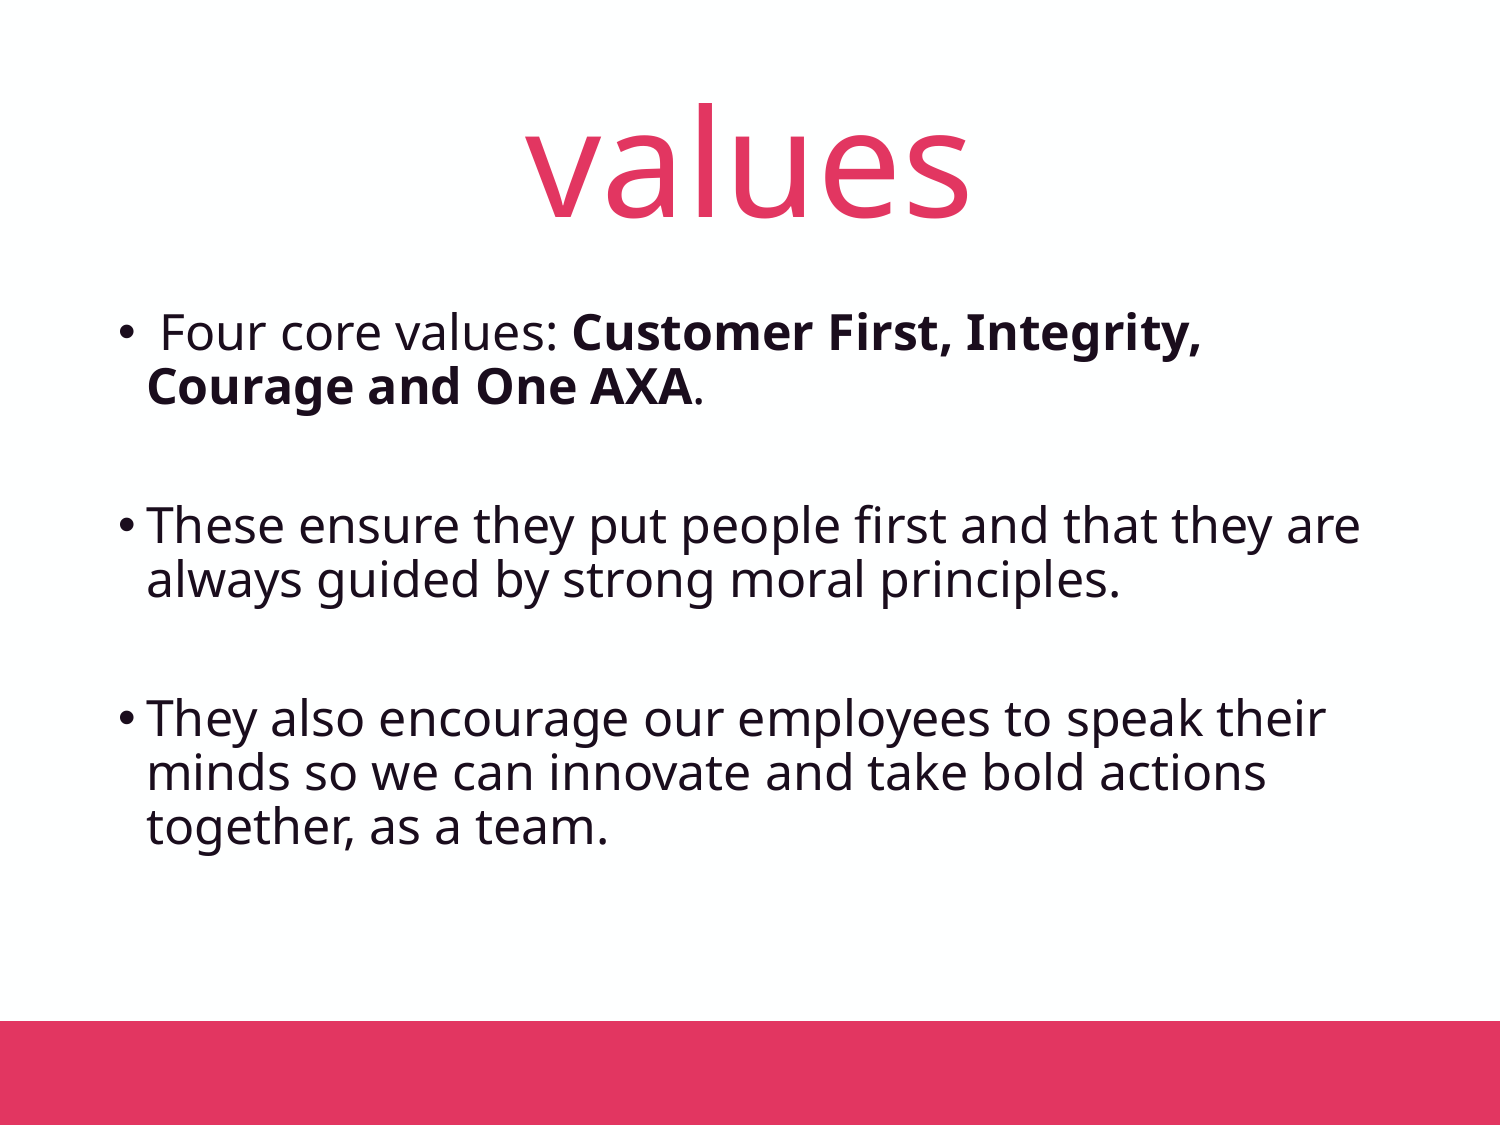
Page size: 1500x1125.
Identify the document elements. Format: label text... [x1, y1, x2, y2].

list Four core values: Customer First, Integrity, Courage and One AXA. These ensure they put people first and that they are always guided by strong moral principles. They also encourage our employees to speak their minds so we can innovate and take bold actions together, as a team. [103, 299, 1397, 995]
title values [103, 59, 1397, 278]
